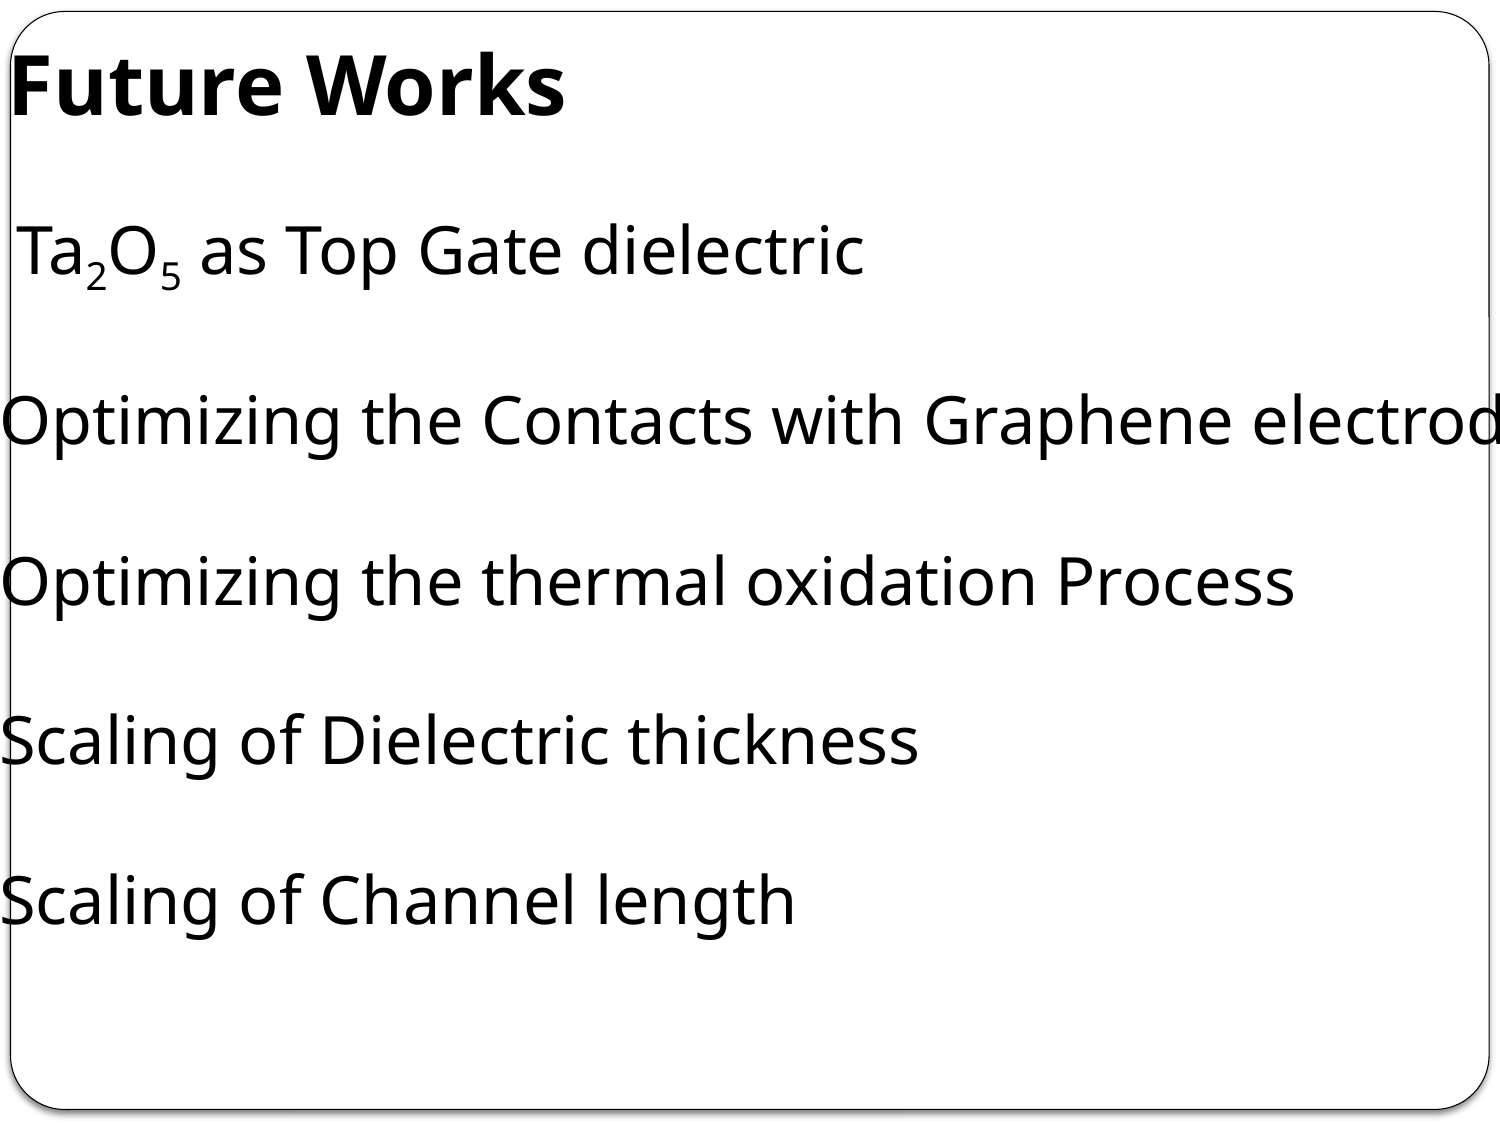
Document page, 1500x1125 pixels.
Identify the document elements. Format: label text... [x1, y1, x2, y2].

text_box Ta2O5 as Top Gate dielectric Optimizing the Contacts with Graphene electrodes Optimizing the thermal oxidation Process Scaling of Dielectric thickness Scaling of Channel length [0, 200, 1500, 946]
text_box Future Works [0, 24, 604, 140]
